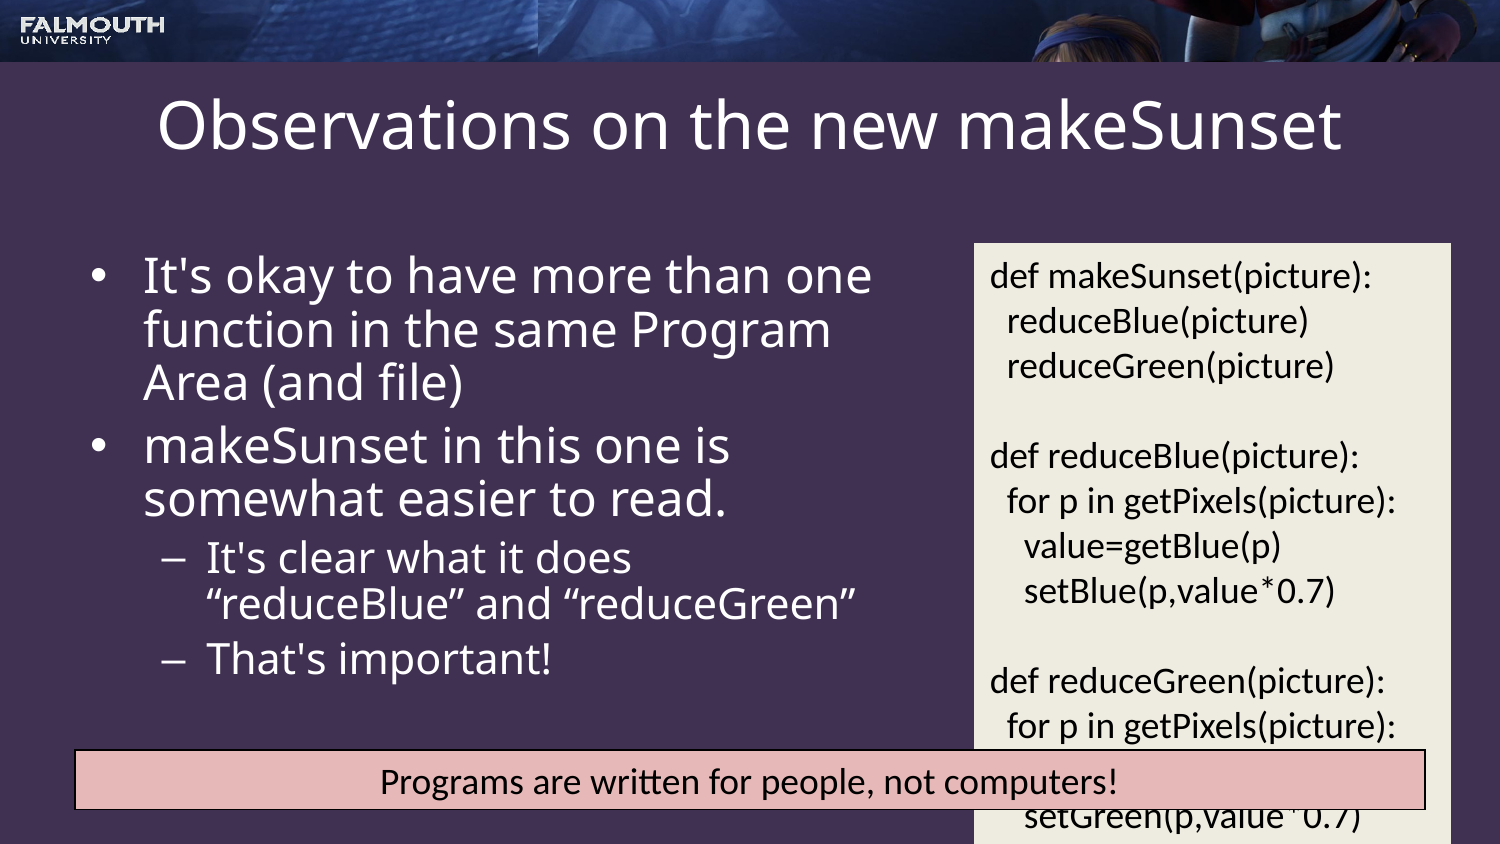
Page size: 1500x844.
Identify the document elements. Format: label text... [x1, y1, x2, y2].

title Observations on the new makeSunset [75, 52, 1425, 194]
picture [0, 0, 1500, 62]
text_box def makeSunset(picture): reduceBlue(picture) reduceGreen(picture) def reduceBlue(picture): for p in getPixels(picture): value=getBlue(p) setBlue(p,value*0.7) def reduceGreen(picture): for p in getPixels(picture): value=getGreen(p) setGreen(p,value*0.7) [975, 243, 1450, 844]
list It's okay to have more than one function in the same Program Area (and file) makeSunset in this one is somewhat easier to read. It's clear what it does “reduceBlue” and “reduceGreen” That's important! [75, 243, 900, 704]
text_box Programs are written for people, not computers! [74, 749, 1425, 810]
